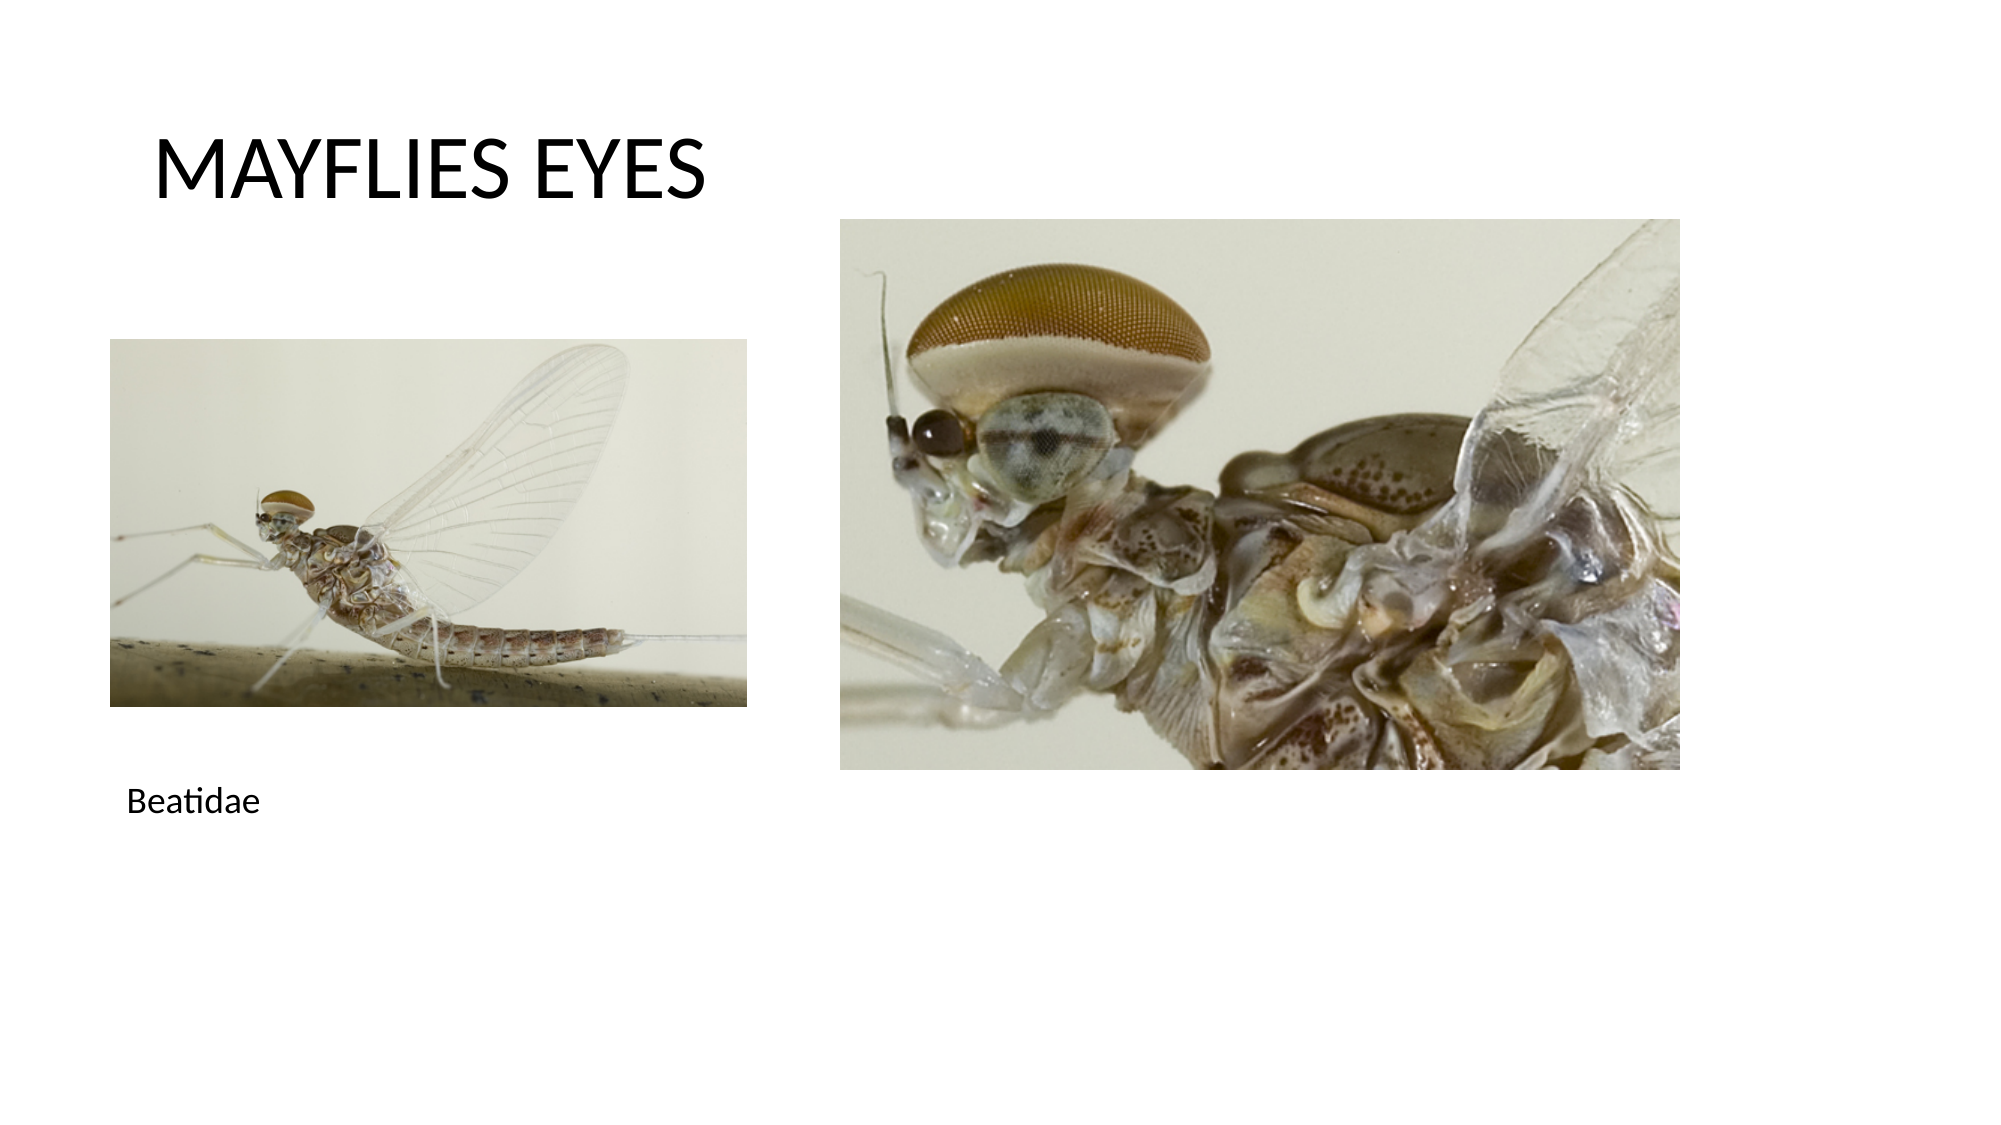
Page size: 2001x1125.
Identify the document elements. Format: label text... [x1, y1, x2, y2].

picture [110, 339, 747, 707]
picture [840, 219, 1680, 770]
title MAYFLIES EYES [137, 59, 1863, 278]
text_box Beatidae [111, 769, 276, 829]
